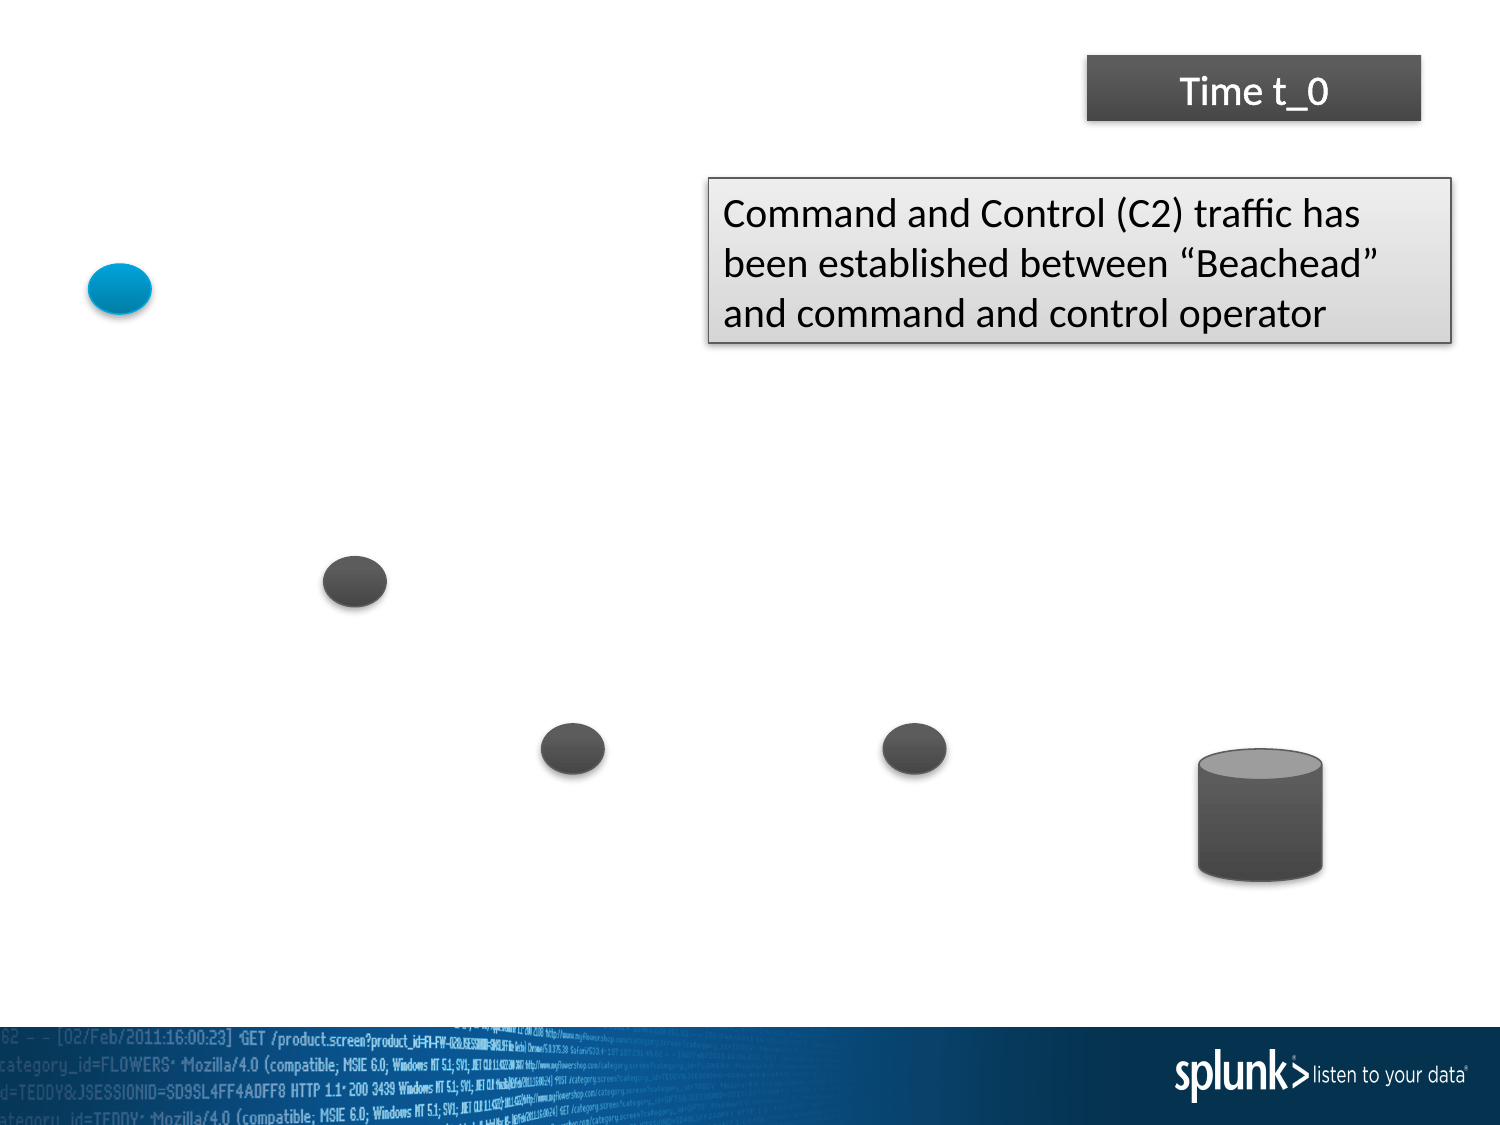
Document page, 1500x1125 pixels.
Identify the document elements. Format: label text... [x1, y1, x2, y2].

text_box Time t_0 [1087, 55, 1422, 121]
text_box [322, 555, 387, 608]
picture [0, 1027, 1500, 1125]
text_box [540, 723, 605, 775]
text_box [882, 723, 947, 775]
text_box [87, 263, 152, 315]
text_box Command and Control (C2) traffic has been established between “Beachead” and command and control operator [708, 177, 1452, 344]
text_box [1198, 748, 1323, 882]
